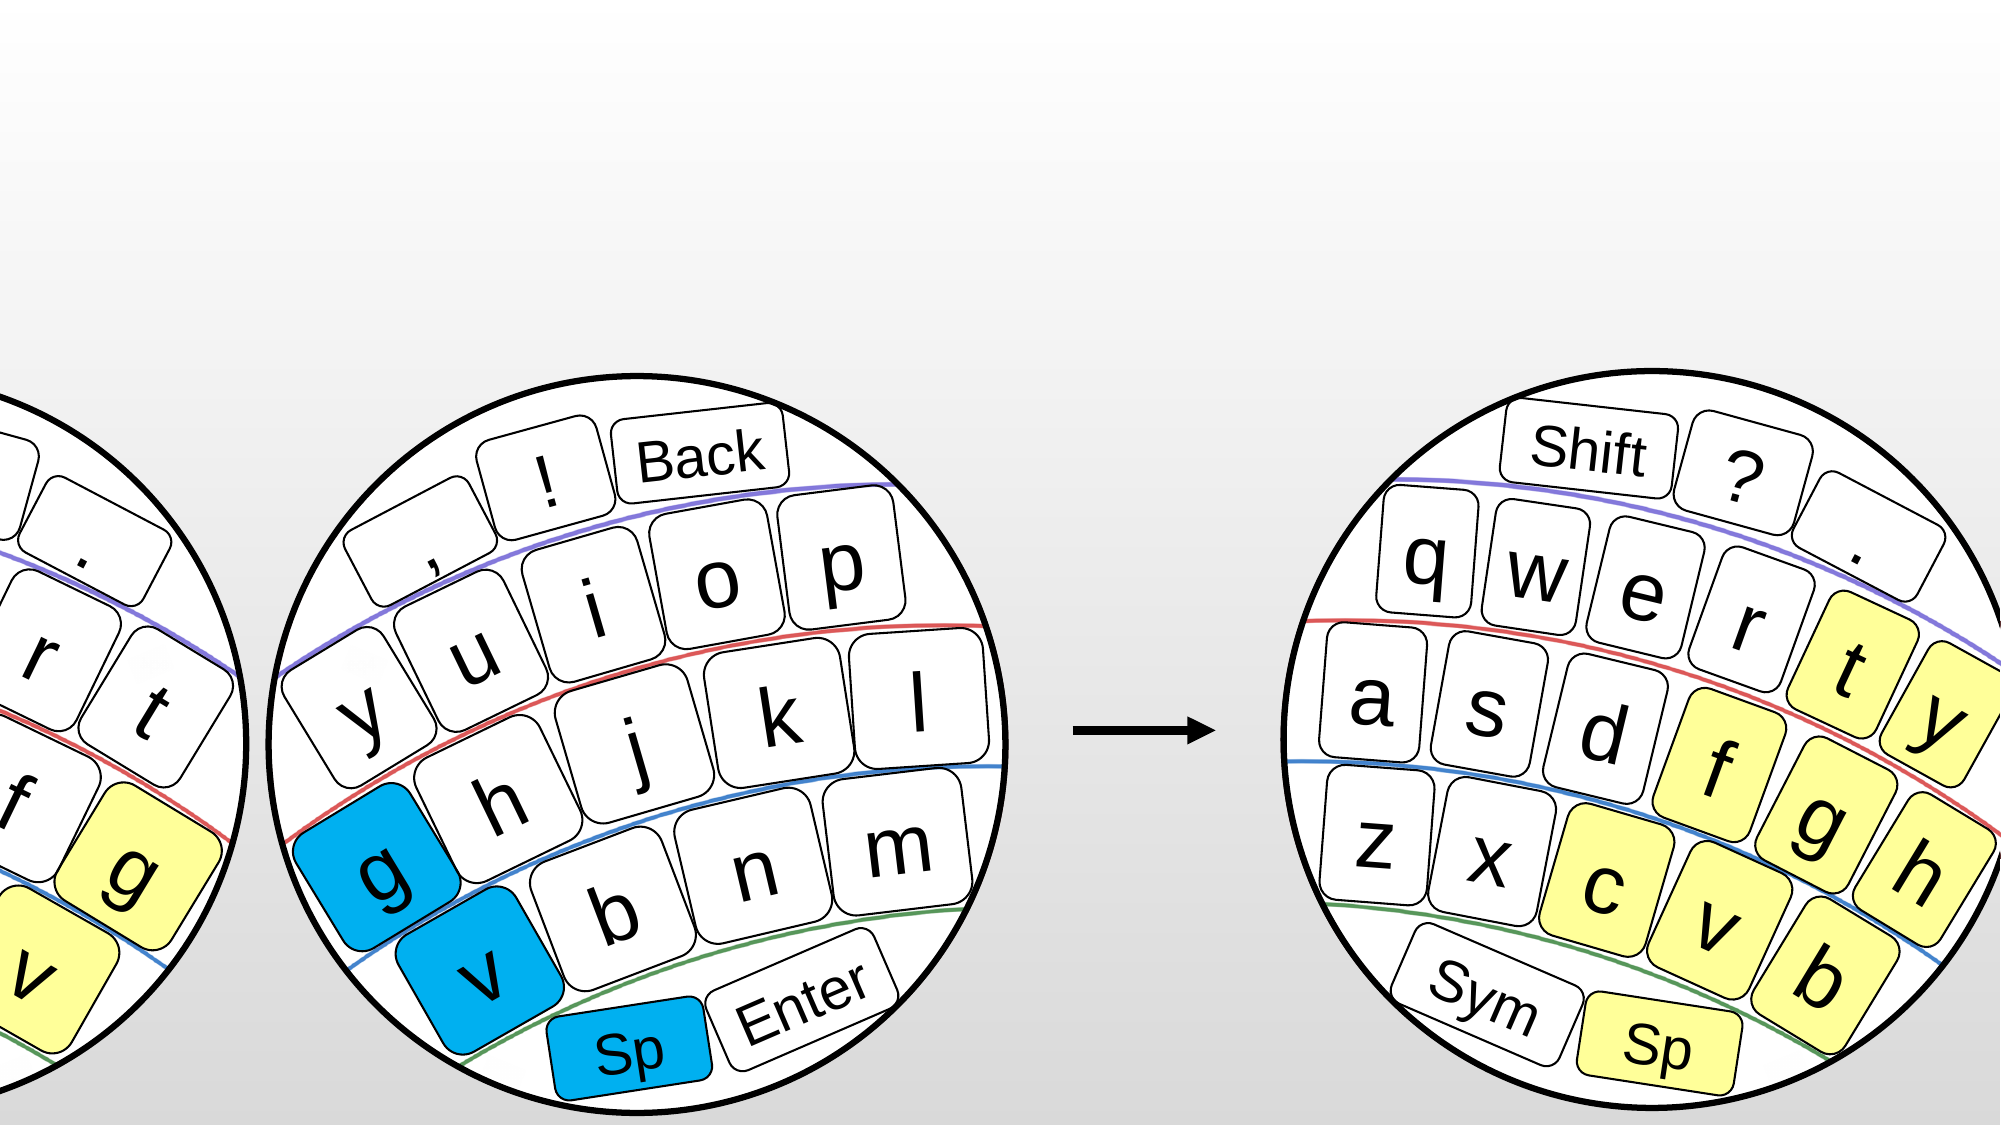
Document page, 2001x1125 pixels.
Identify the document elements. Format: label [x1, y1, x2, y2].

text_box [0, 370, 2000, 1115]
